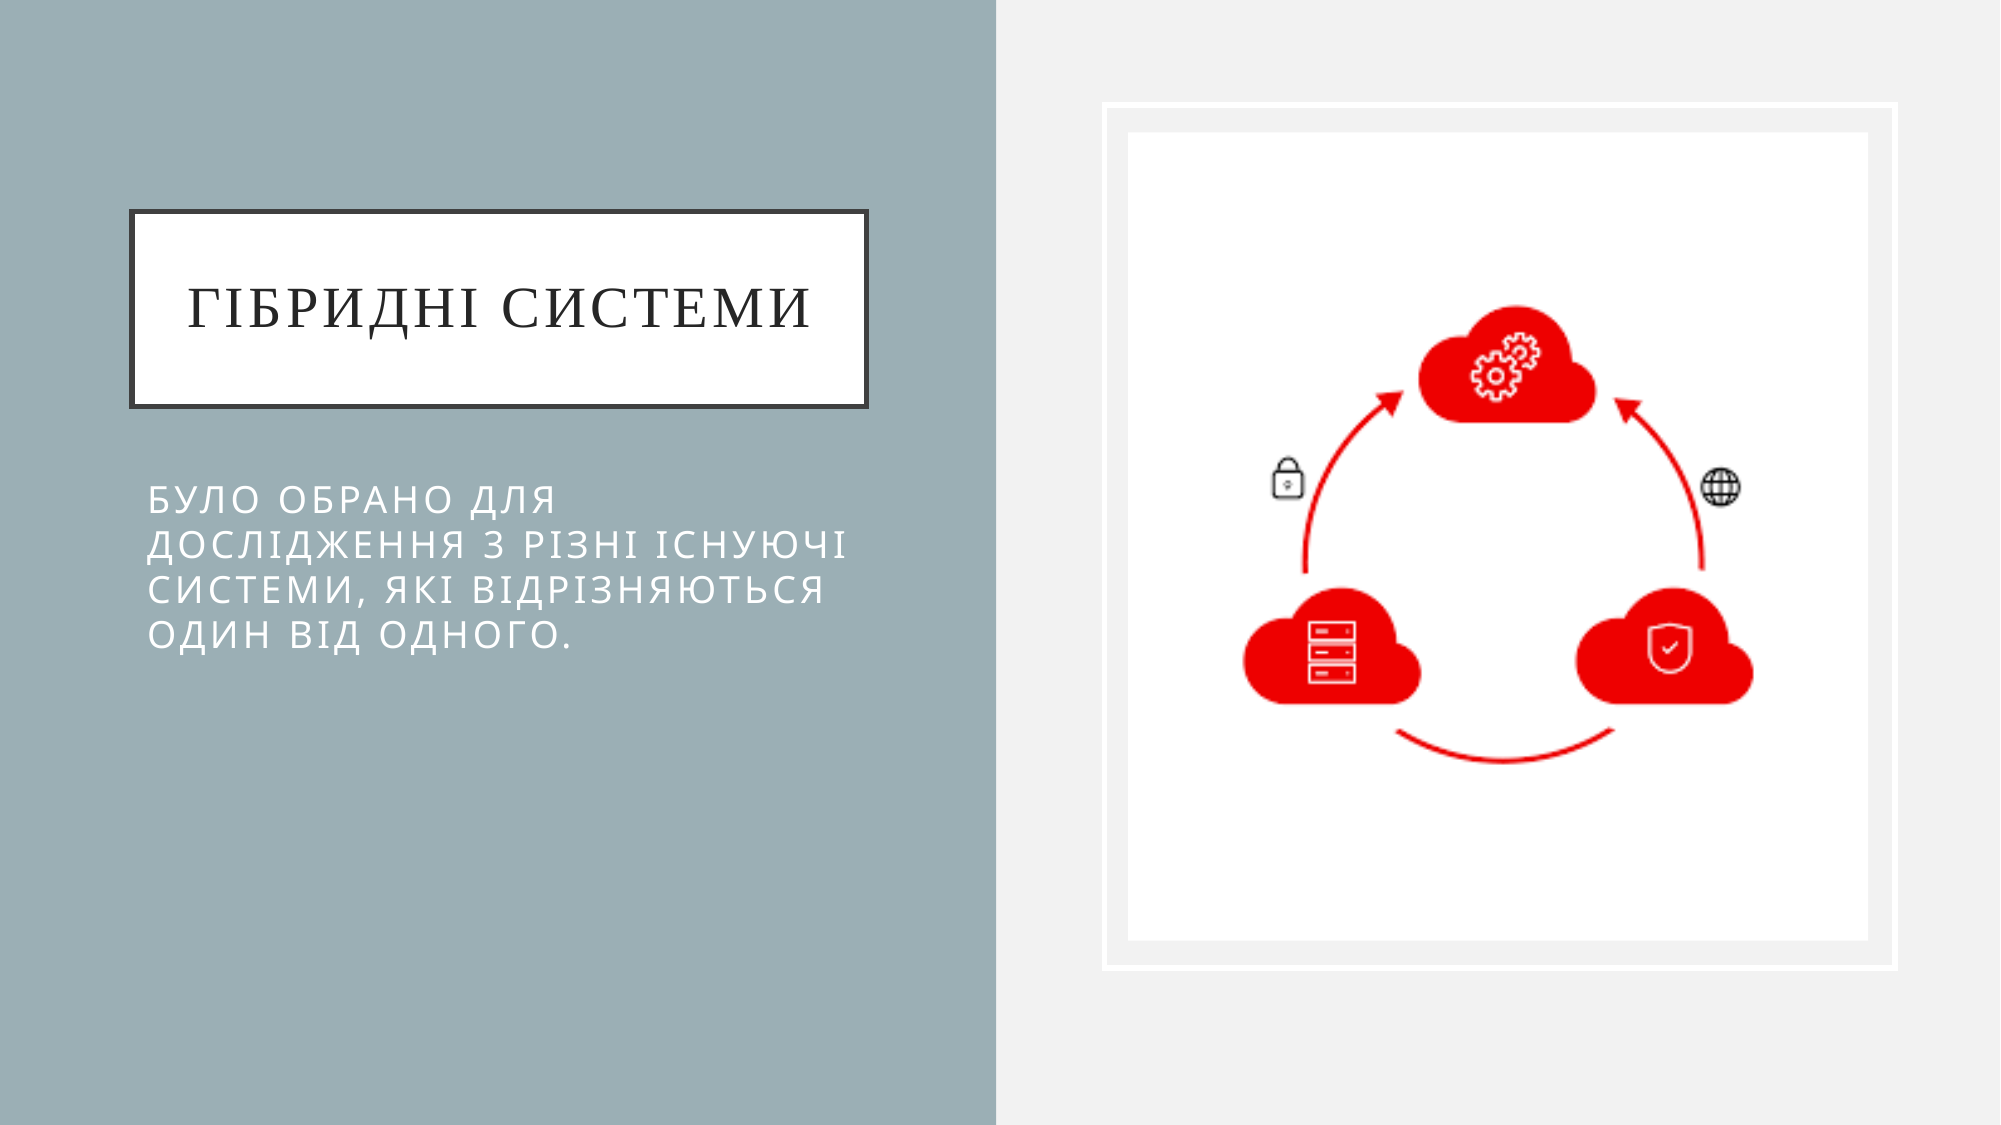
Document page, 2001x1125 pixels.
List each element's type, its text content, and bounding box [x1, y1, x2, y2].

text_box [1127, 131, 1869, 942]
list Було обрано для дослідження 3 різні існуючі системи, які відрізняються один від одного. [131, 468, 867, 969]
picture [1158, 303, 1842, 770]
text_box [1103, 104, 1896, 969]
text_box [0, 0, 997, 1125]
title Гібридні Системи [129, 209, 869, 409]
